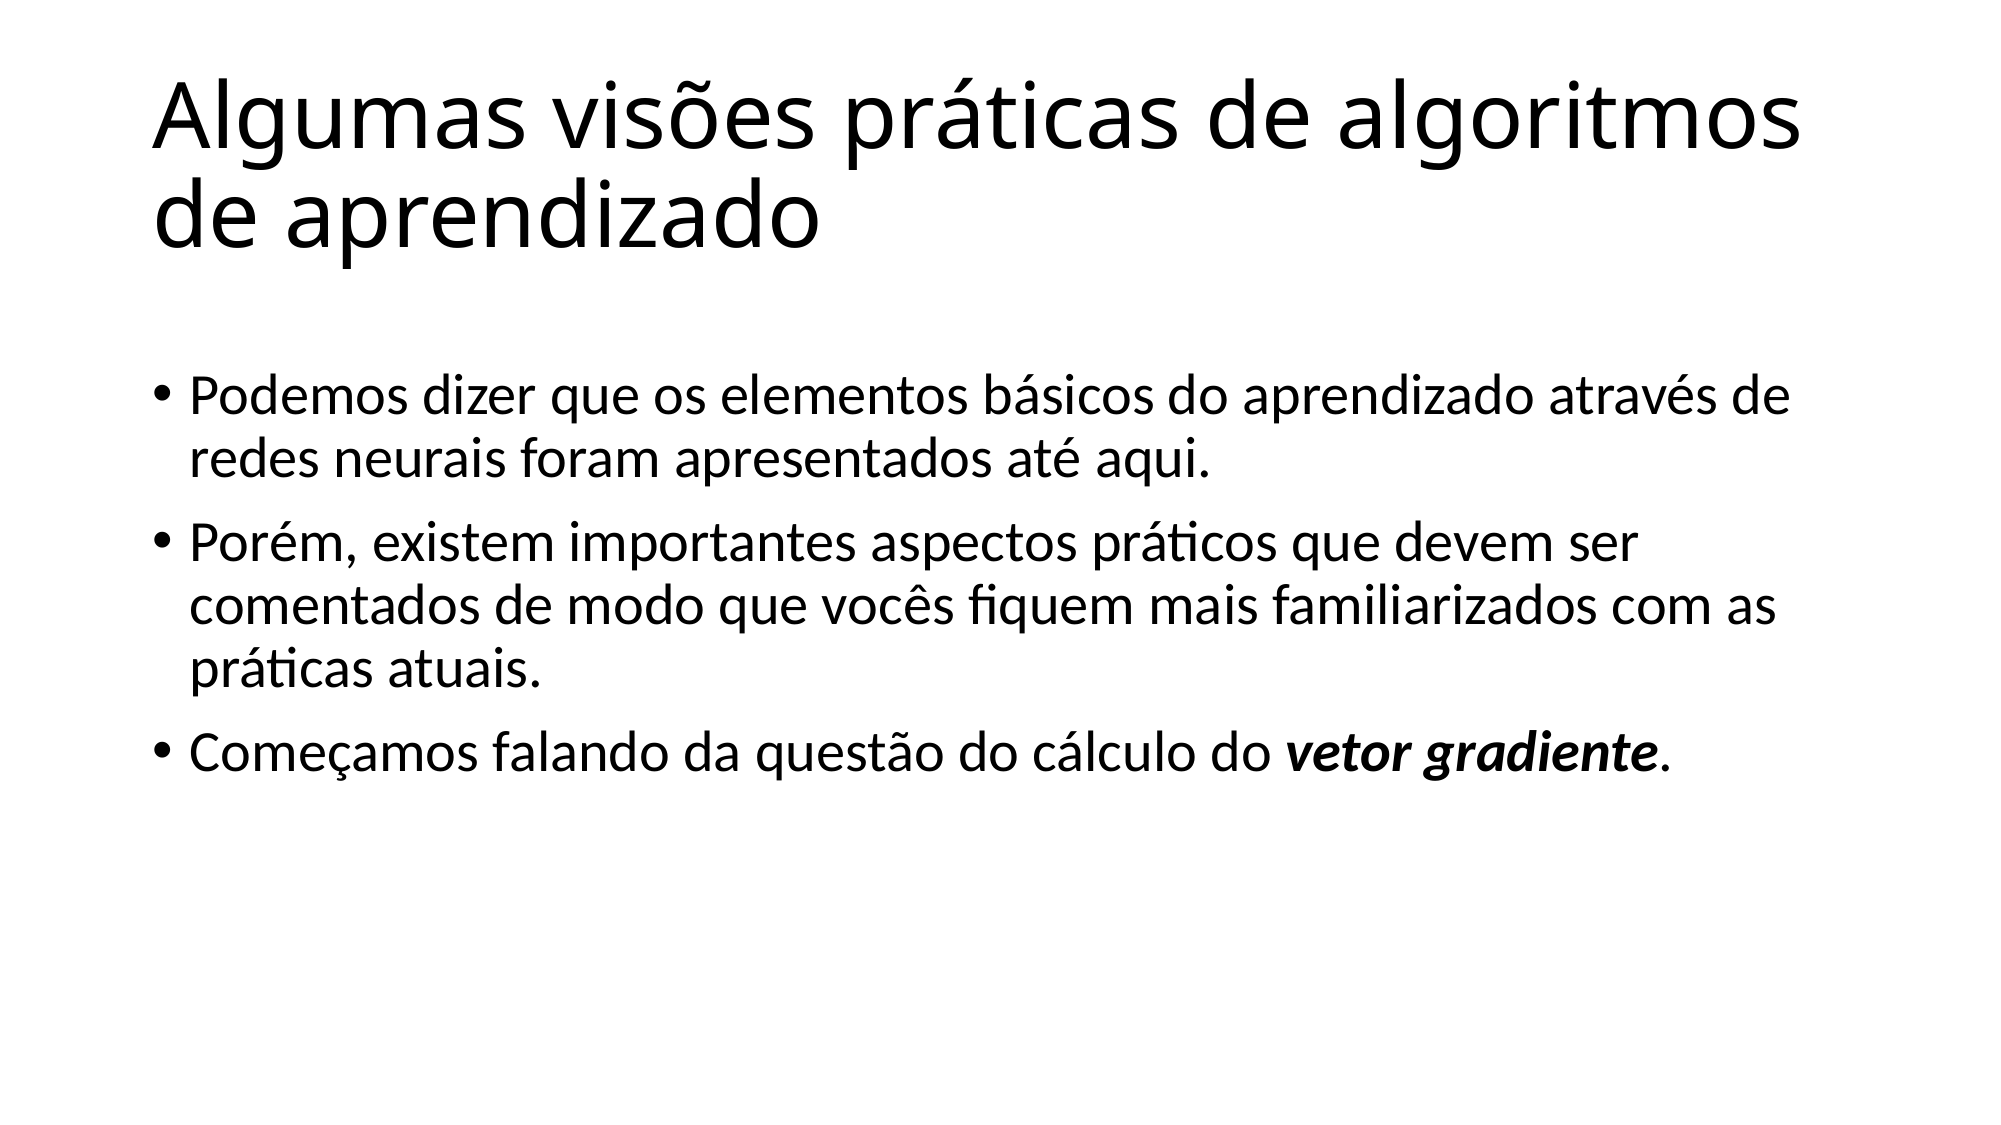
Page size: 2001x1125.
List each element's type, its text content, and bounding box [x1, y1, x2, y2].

title Algumas visões práticas de algoritmos de aprendizado [137, 59, 1863, 278]
list Podemos dizer que os elementos básicos do aprendizado através de redes neurais foram apresentados até aqui. Porém, existem importantes aspectos práticos que devem ser comentados de modo que vocês fiquem mais familiarizados com as práticas atuais. Começamos falando da questão do cálculo do vetor gradiente. [137, 357, 1946, 1071]
